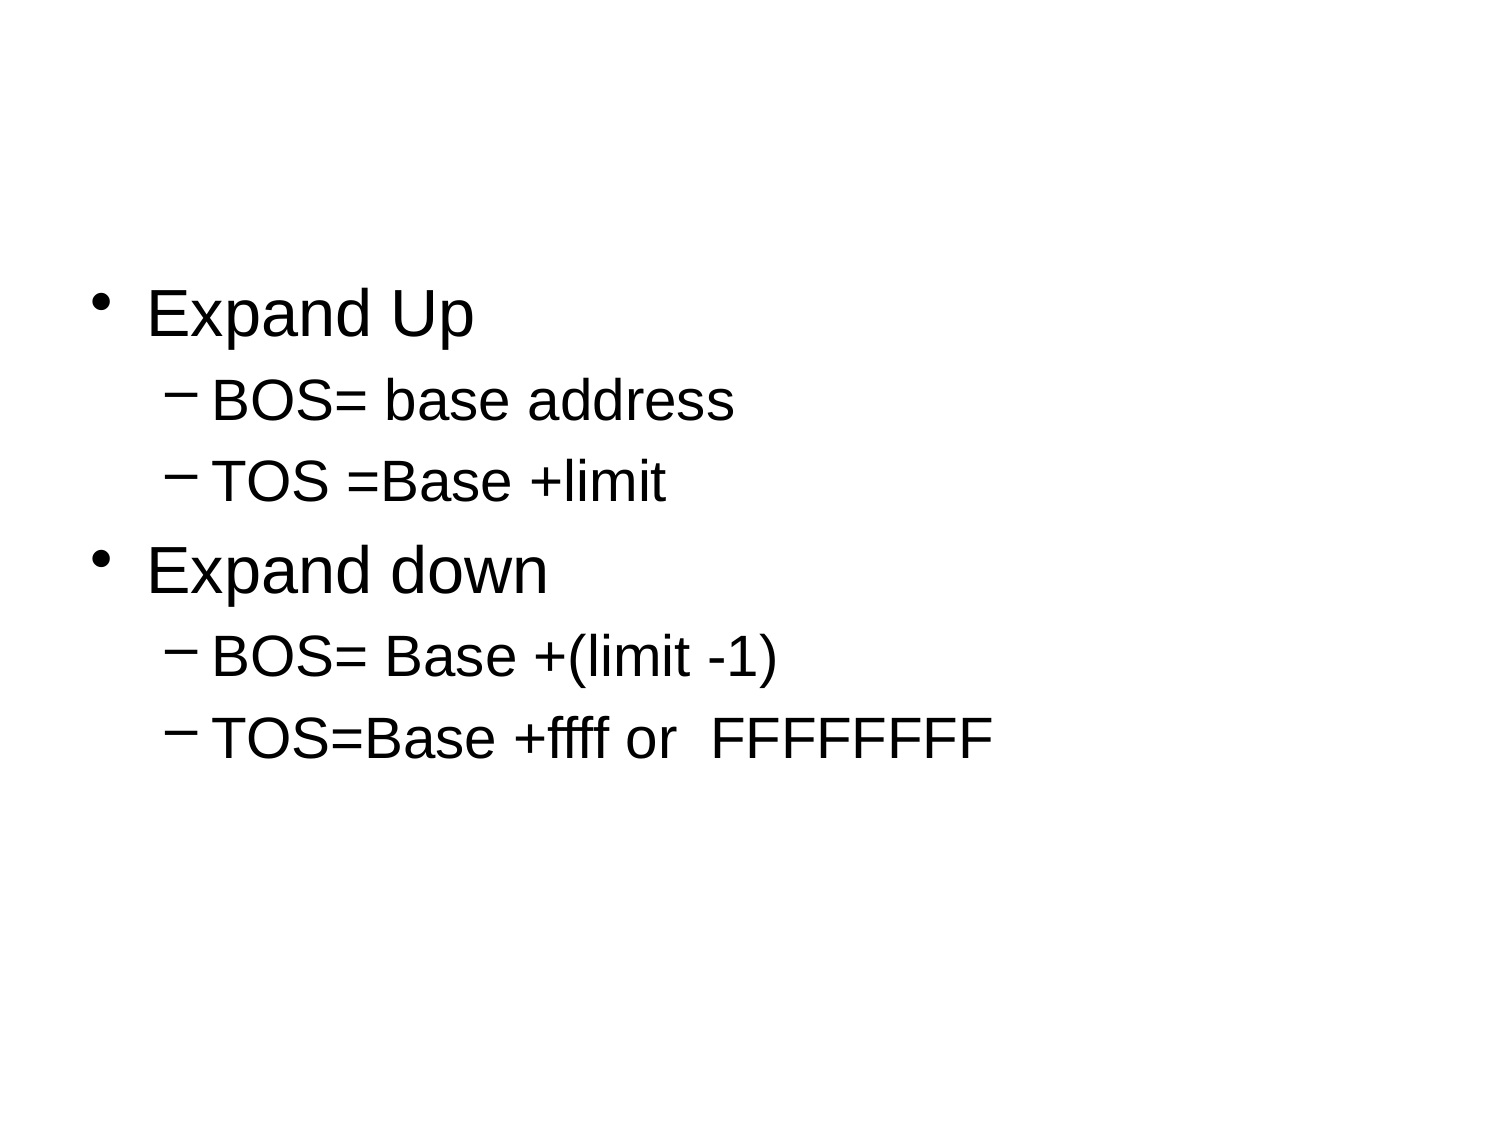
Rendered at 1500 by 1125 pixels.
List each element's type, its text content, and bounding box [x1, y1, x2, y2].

list Expand Up BOS= base address TOS =Base +limit Expand down BOS= Base +(limit -1) TOS=Base +ffff or FFFFFFFF [74, 262, 1426, 1006]
